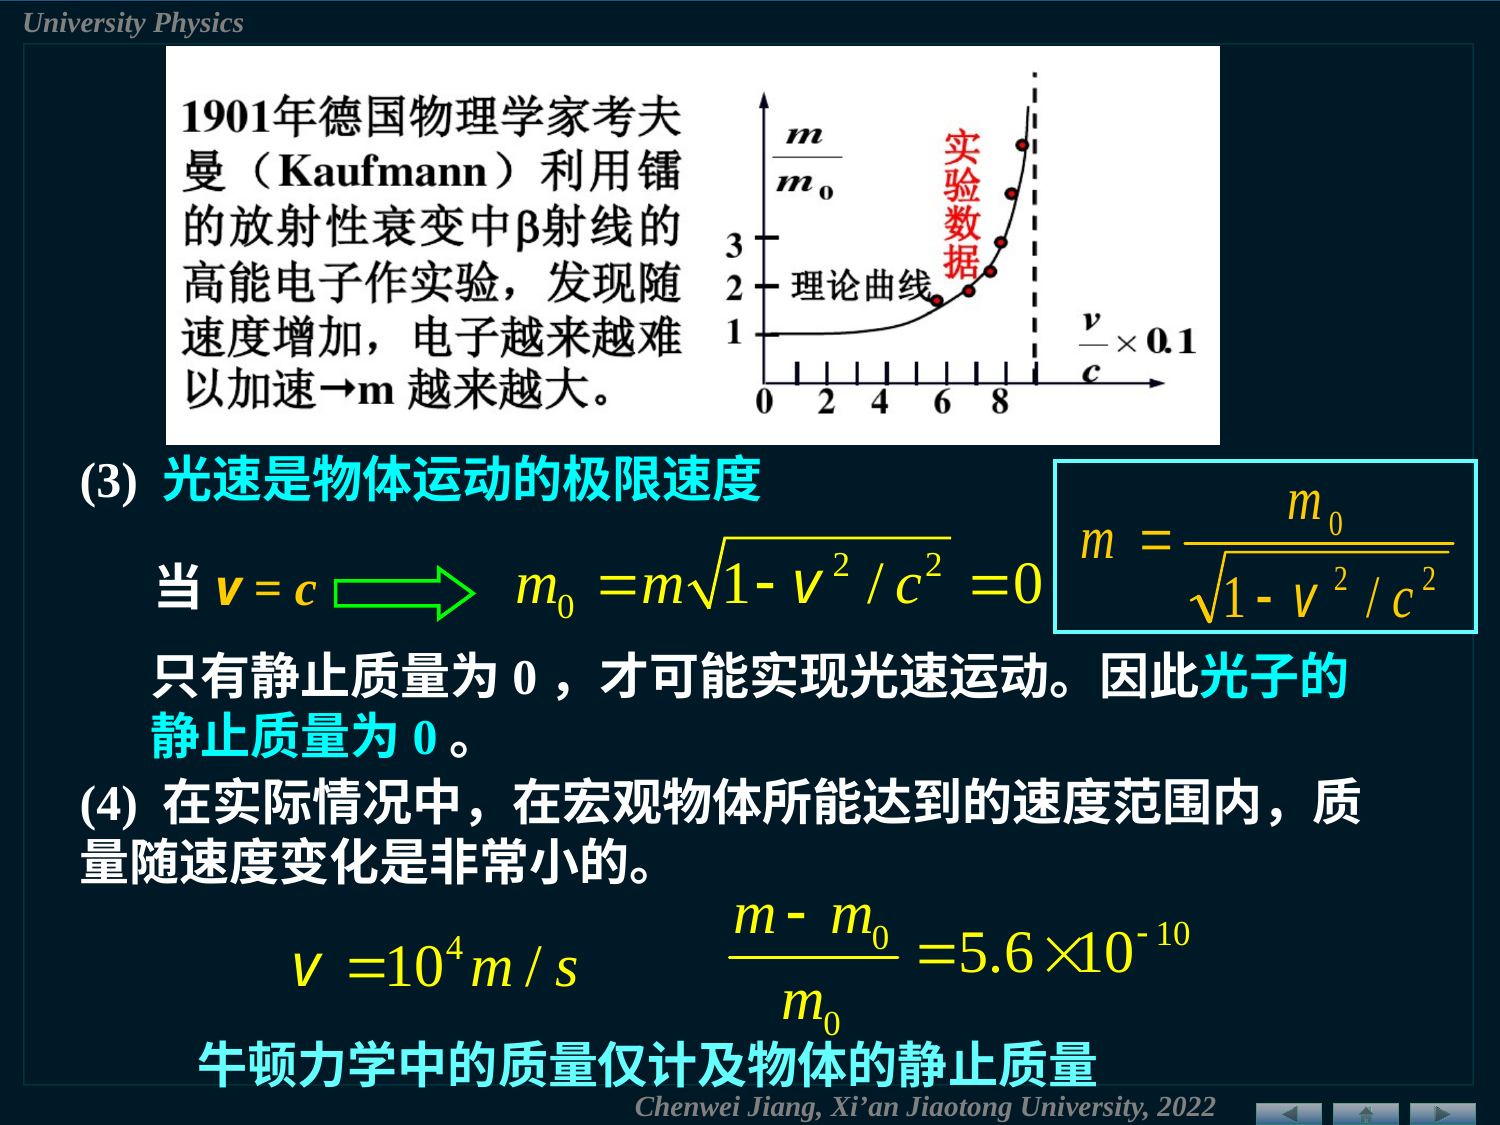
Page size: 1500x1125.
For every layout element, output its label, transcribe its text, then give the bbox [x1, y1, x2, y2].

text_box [692, 876, 1201, 1049]
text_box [489, 522, 1052, 634]
text_box [335, 568, 474, 619]
text_box 牛顿力学中的质量仅计及物体的静止质量 [183, 1025, 1250, 1101]
text_box (4) 在实际情况中，在宏观物体所能达到的速度范围内，质量随速度变化是非常小的。 [64, 763, 1401, 898]
picture [166, 46, 1220, 446]
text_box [1056, 462, 1475, 631]
text_box 当v = c [138, 548, 464, 624]
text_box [289, 920, 591, 1002]
text_box (3) 光速是物体运动的极限速度 [64, 439, 890, 515]
text_box 只有静止质量为0，才可能实现光速运动。因此光子的静止质量为0。 [135, 636, 1402, 772]
